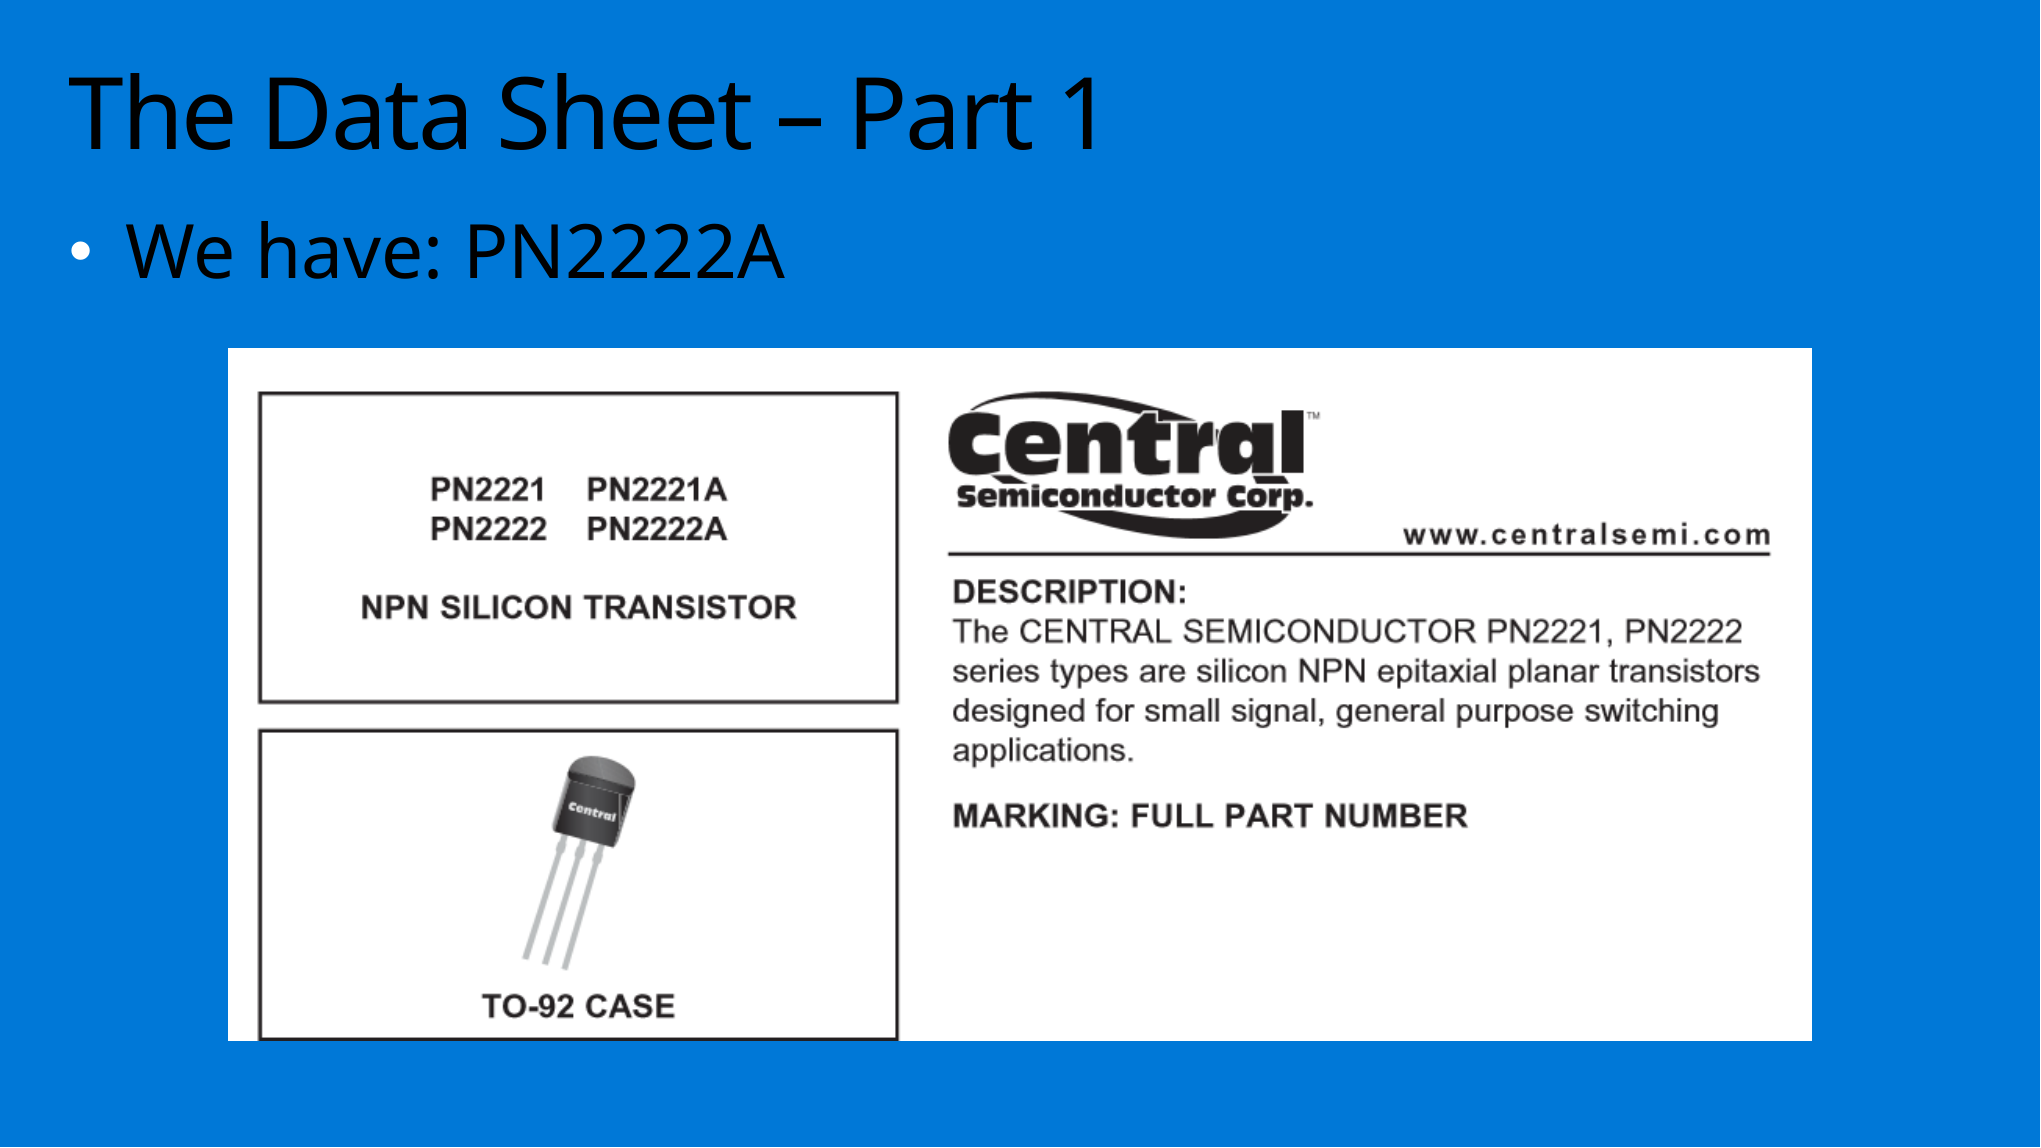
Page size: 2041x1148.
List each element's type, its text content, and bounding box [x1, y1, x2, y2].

picture [228, 348, 1812, 1042]
list We have: PN2222A [45, 199, 1996, 311]
title The Data Sheet – Part 1 [45, 48, 1996, 199]
